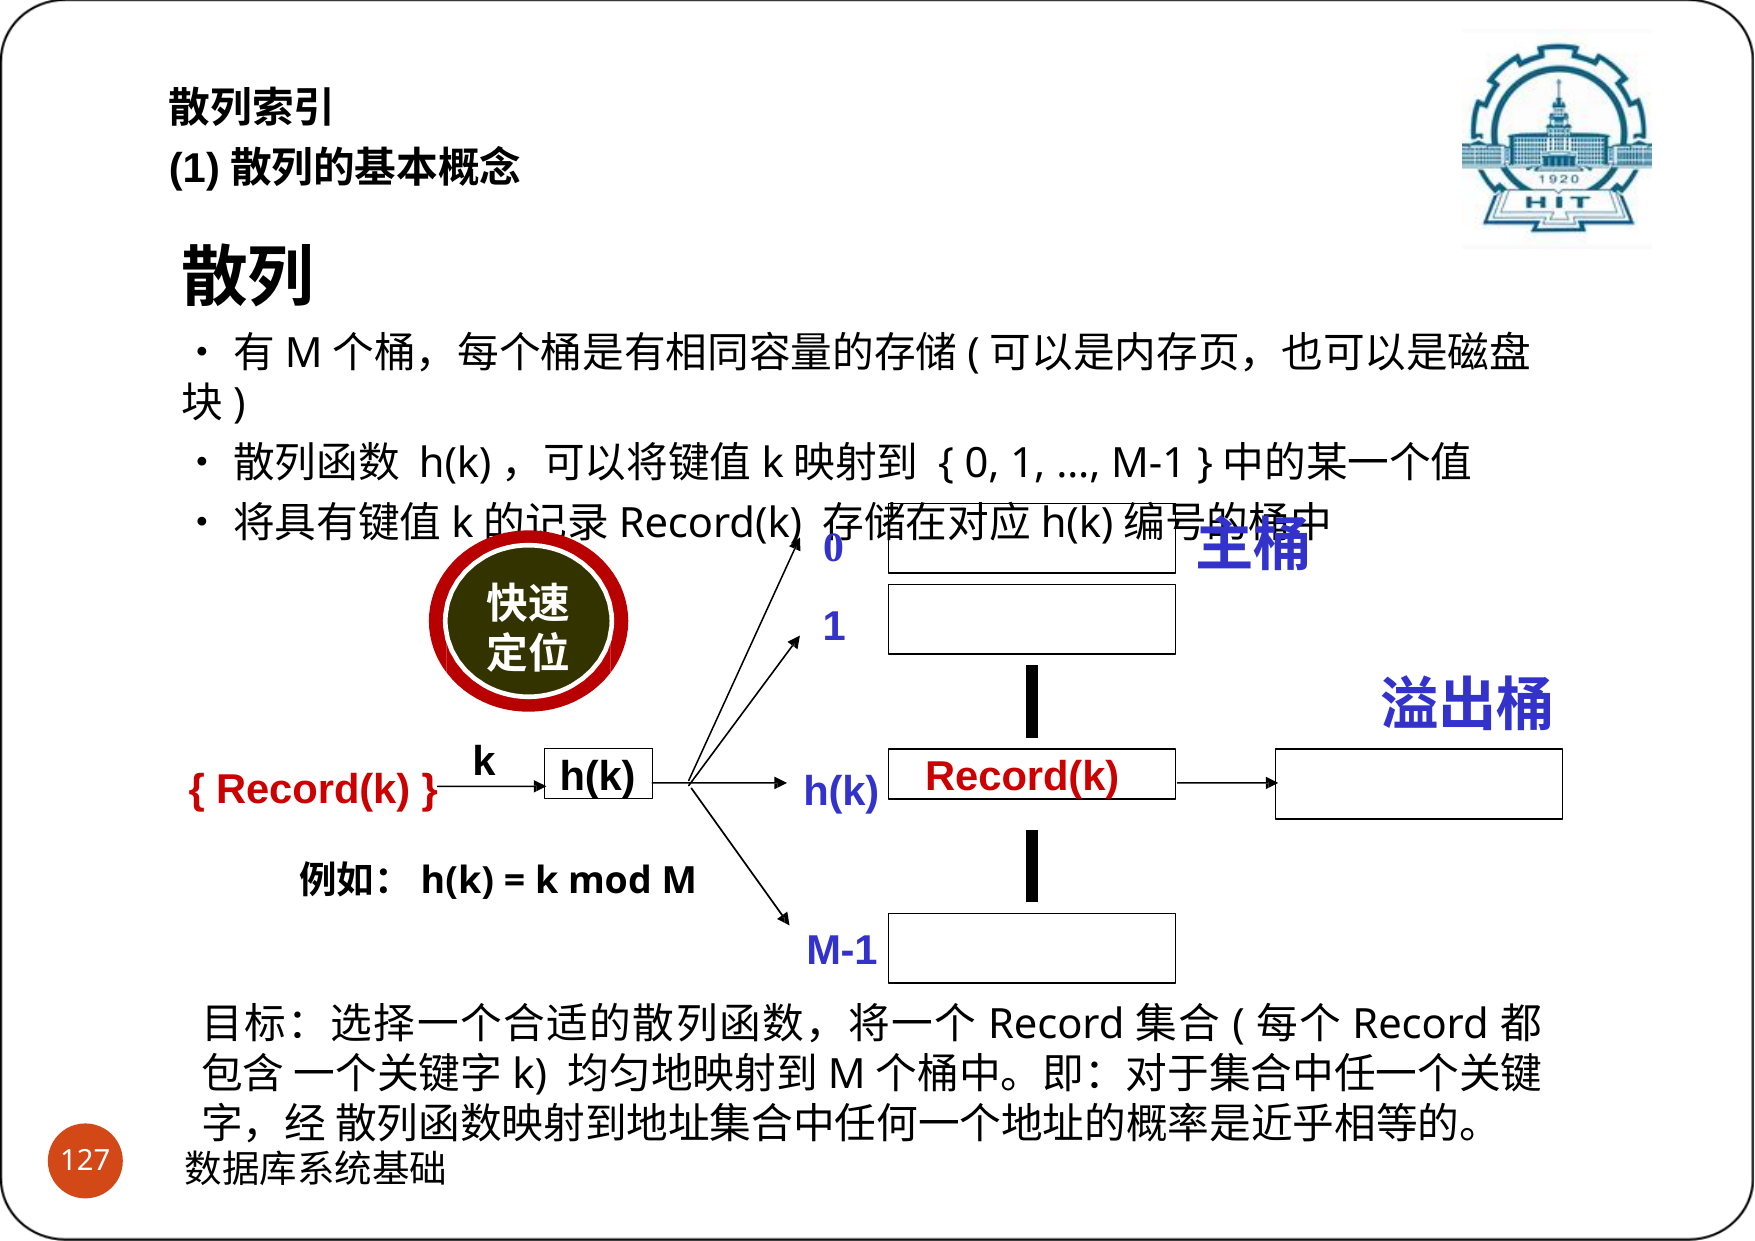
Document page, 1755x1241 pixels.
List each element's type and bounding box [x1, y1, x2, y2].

text_box [179, 233, 1562, 1148]
text_box [1378, 666, 1558, 737]
text_box [888, 748, 1563, 819]
text_box [168, 81, 547, 192]
text_box [888, 584, 1176, 655]
text_box [801, 763, 882, 815]
picture [0, 0, 1755, 1241]
